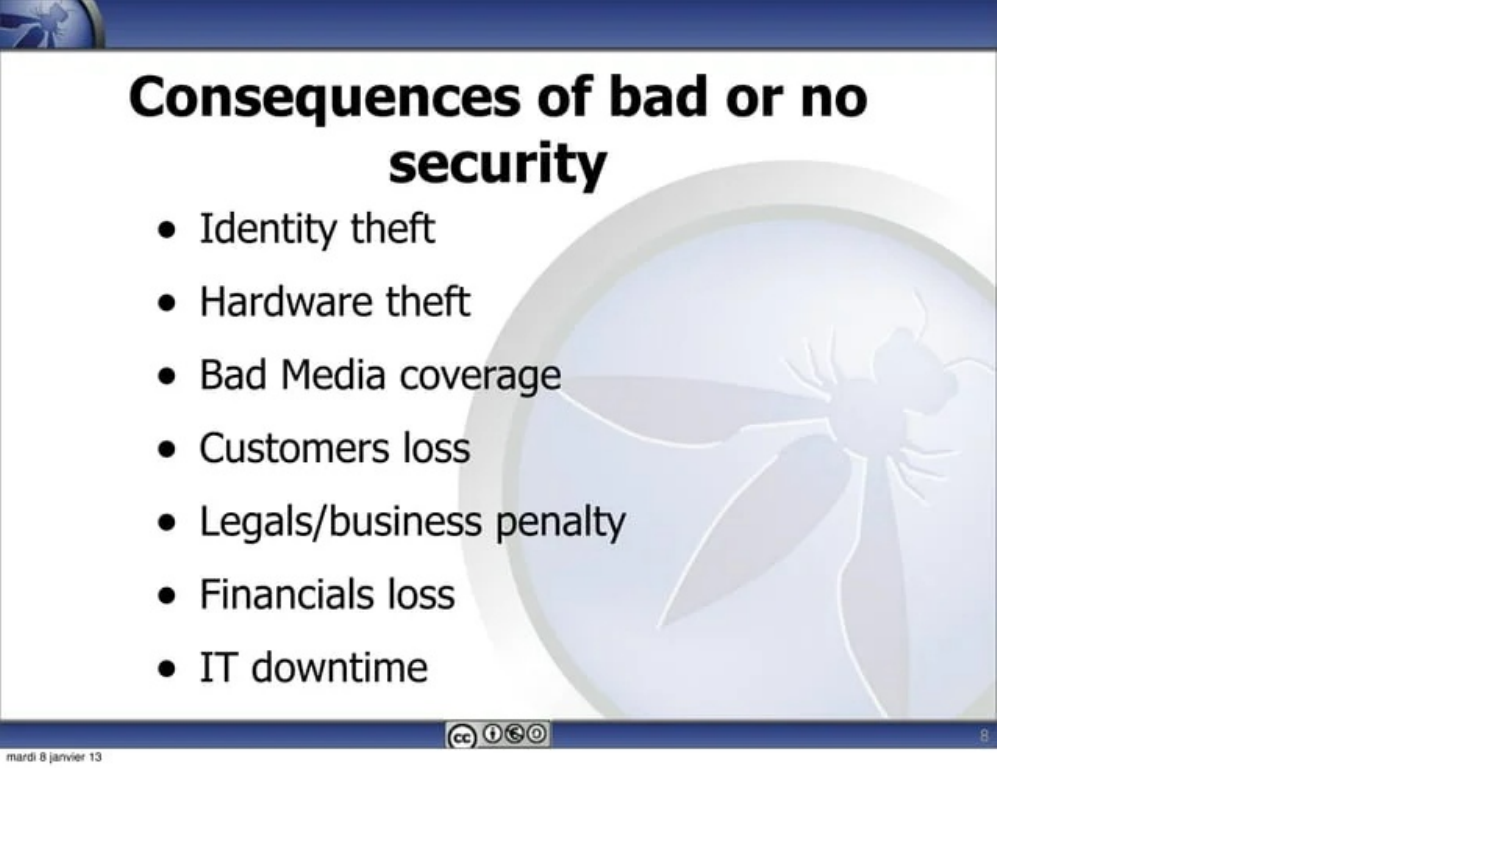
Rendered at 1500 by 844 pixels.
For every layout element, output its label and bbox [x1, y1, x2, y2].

picture [0, 0, 997, 768]
